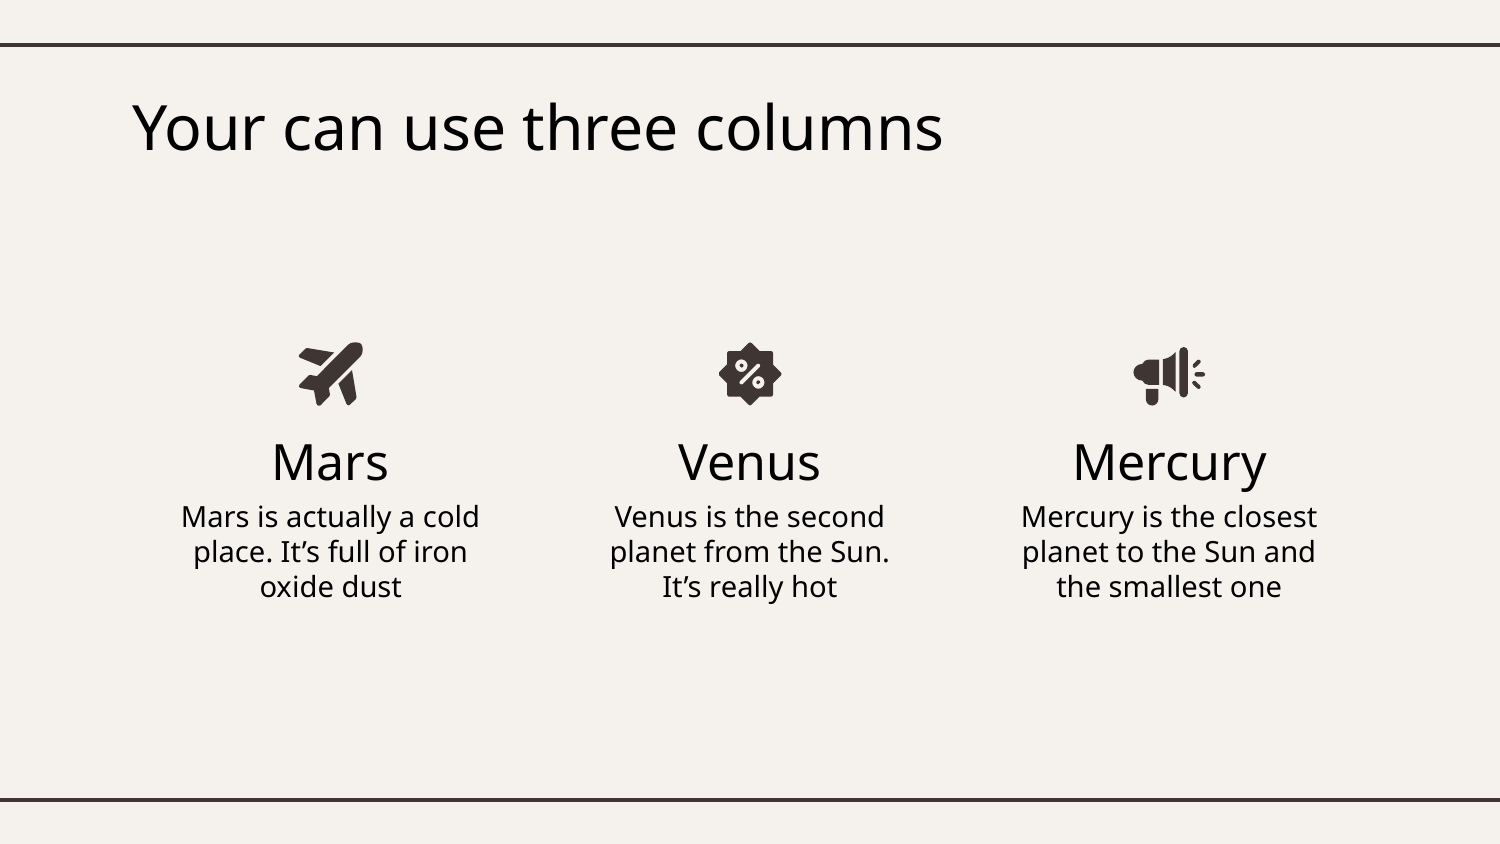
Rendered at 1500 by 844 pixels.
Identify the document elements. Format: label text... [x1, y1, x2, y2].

subtitle Mars is actually a cold place. It’s full of iron oxide dust [156, 483, 506, 617]
subtitle Mercury [994, 415, 1344, 483]
subtitle Venus is the second planet from the Sun. It’s really hot [575, 483, 925, 617]
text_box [298, 342, 363, 406]
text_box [718, 342, 782, 406]
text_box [1133, 346, 1206, 406]
subtitle Venus [575, 415, 925, 483]
subtitle Mars [156, 415, 506, 483]
subtitle Mercury is the closest planet to the Sun and the smallest one [994, 483, 1344, 617]
title Your can use three columns [116, 72, 1209, 167]
